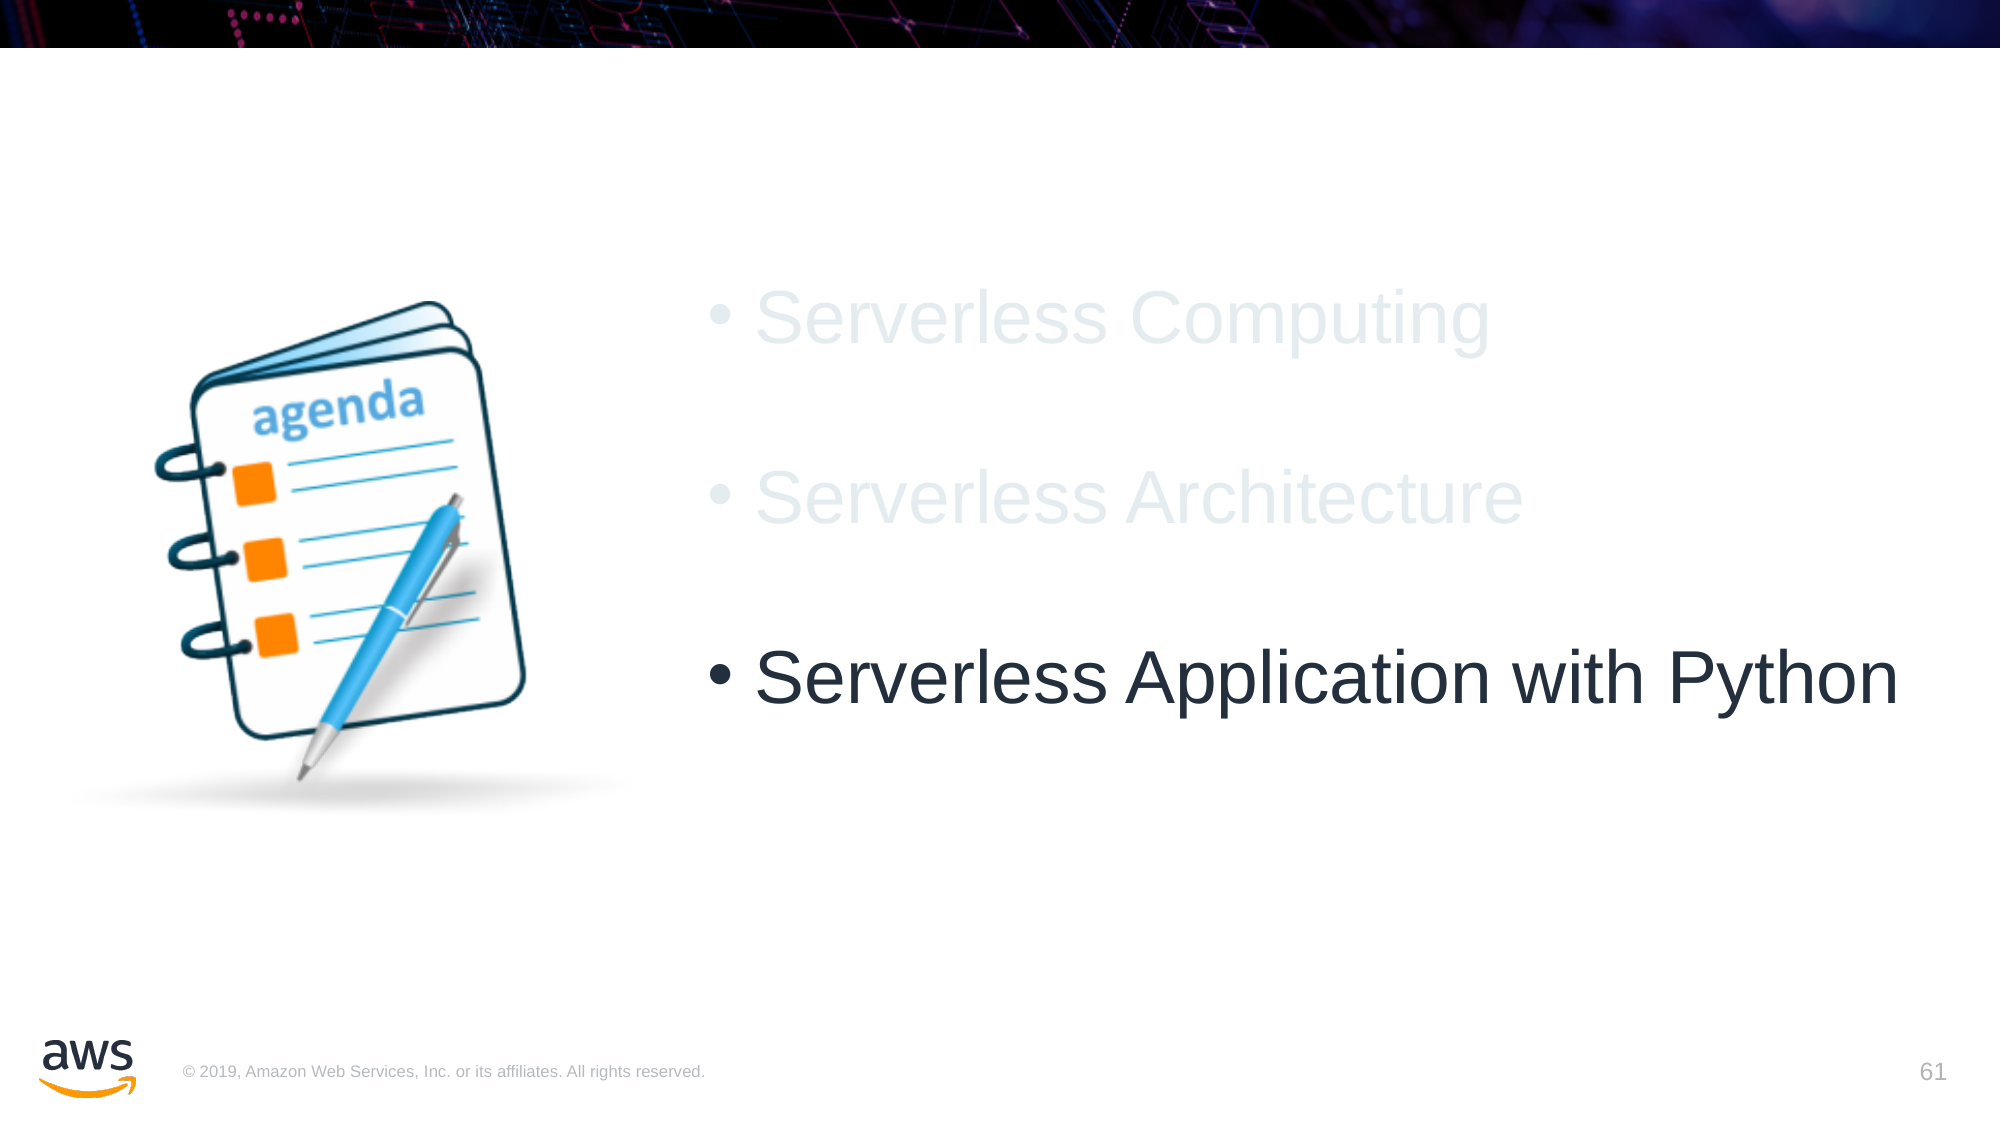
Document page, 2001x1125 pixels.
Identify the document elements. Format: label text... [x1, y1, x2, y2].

picture [43, 301, 663, 818]
slide_number 61 [1512, 1040, 1963, 1101]
text_box Serverless Computing Serverless Architecture Serverless Application with Python [692, 261, 1963, 816]
picture [0, 0, 2000, 48]
picture [39, 1040, 136, 1098]
